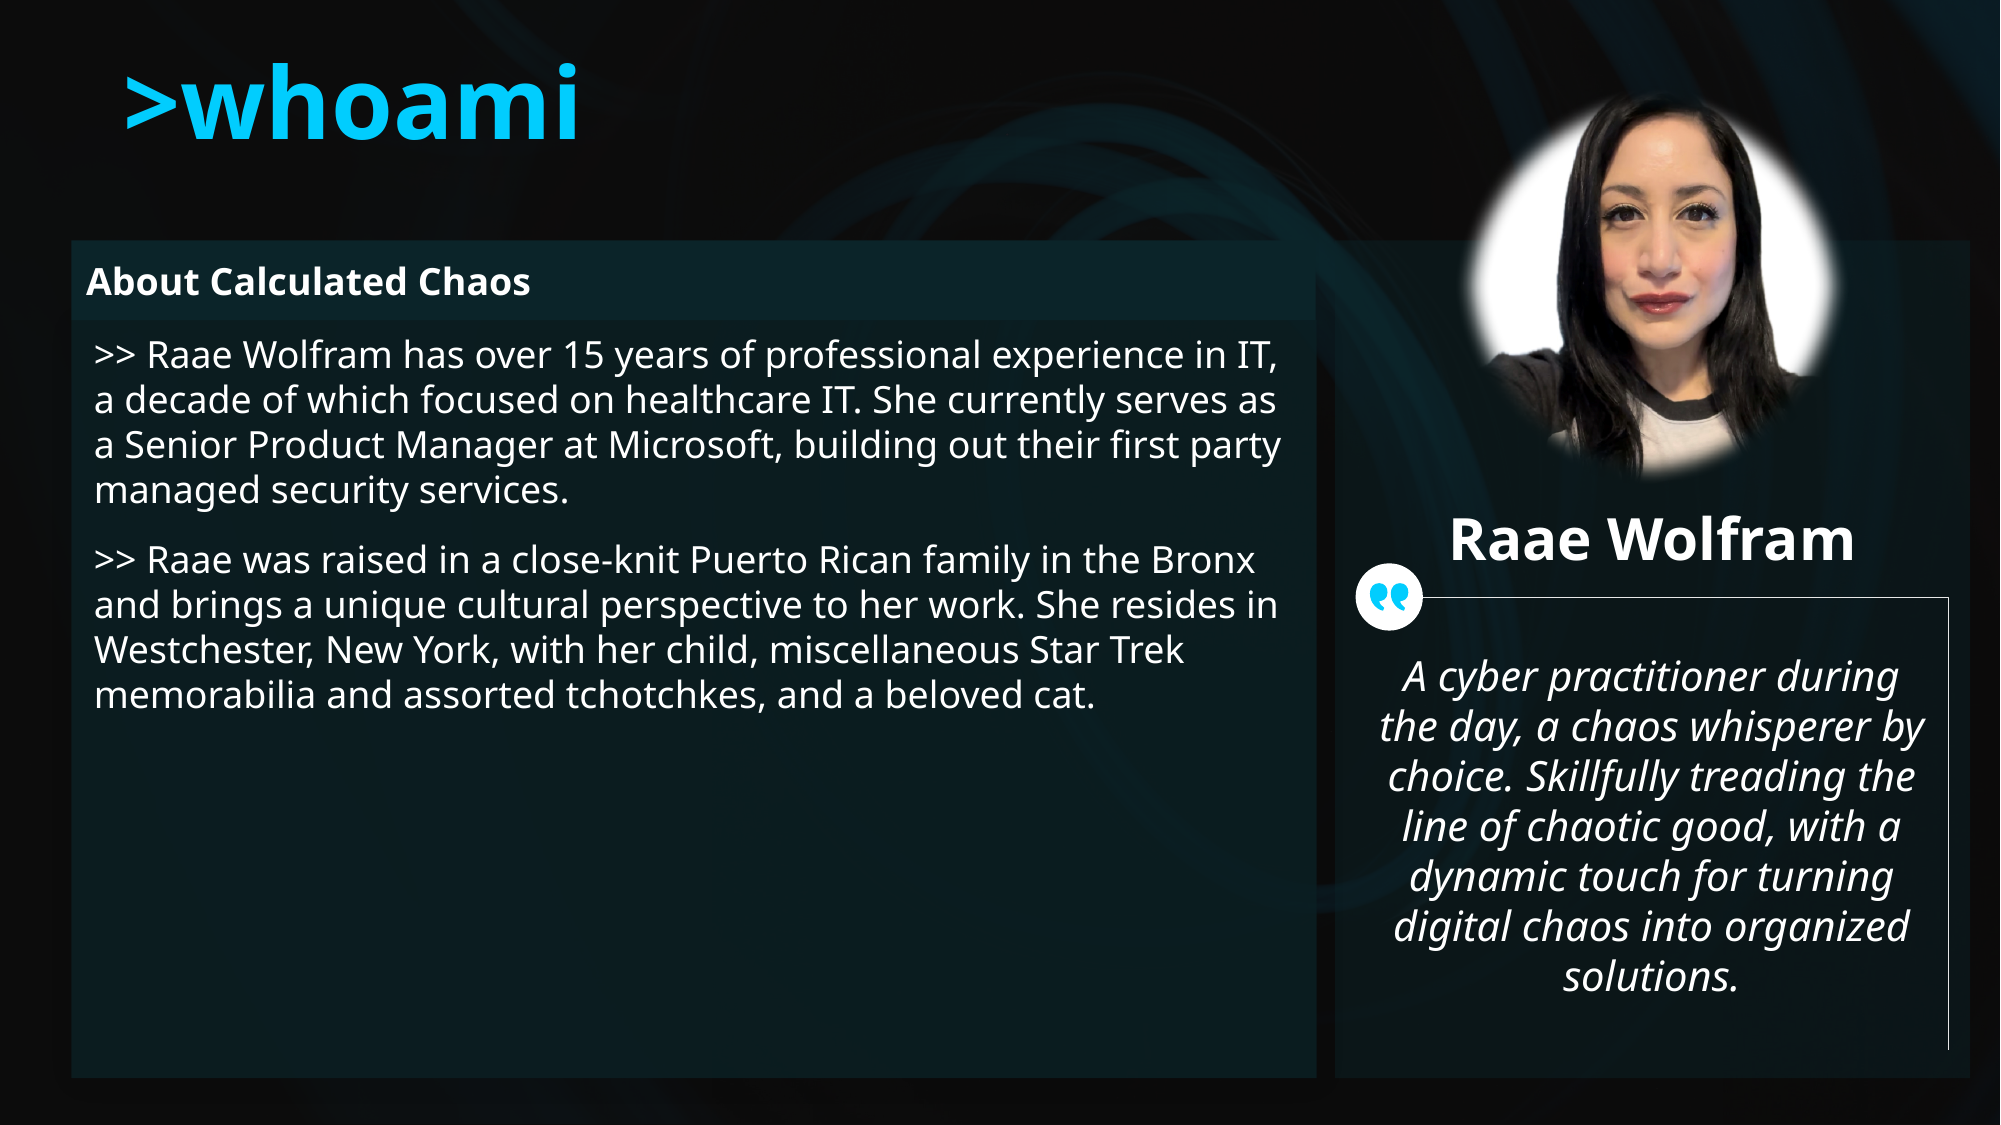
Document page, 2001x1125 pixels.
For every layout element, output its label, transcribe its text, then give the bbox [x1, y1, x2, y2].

text_box About Calculated Chaos [71, 240, 1316, 321]
title >whoami [108, 0, 1890, 169]
text_box Raae Wolfram [1335, 240, 1971, 1079]
text_box A cyber practitioner during the day, a chaos whisperer by choice. Skillfully treading the line of chaotic good, with a dynamic touch for turning digital chaos into organized solutions. [1355, 642, 1949, 1079]
text_box [1423, 596, 1949, 642]
text_box >> Raae Wolfram has over 15 years of professional experience in IT, a decade of which focused on healthcare IT. She currently serves as a Senior Product Manager at Microsoft, building out their first party managed security services. >> Raae was raised in a close-knit Puerto Rican family in the Bronx and brings a unique cultural perspective to her work. She resides in Westchester, New York, with her child, miscellaneous Star Trek memorabilia and assorted tchotchkes, and a beloved cat. [71, 320, 1317, 1079]
picture [1453, 84, 1850, 487]
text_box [1355, 563, 1423, 631]
